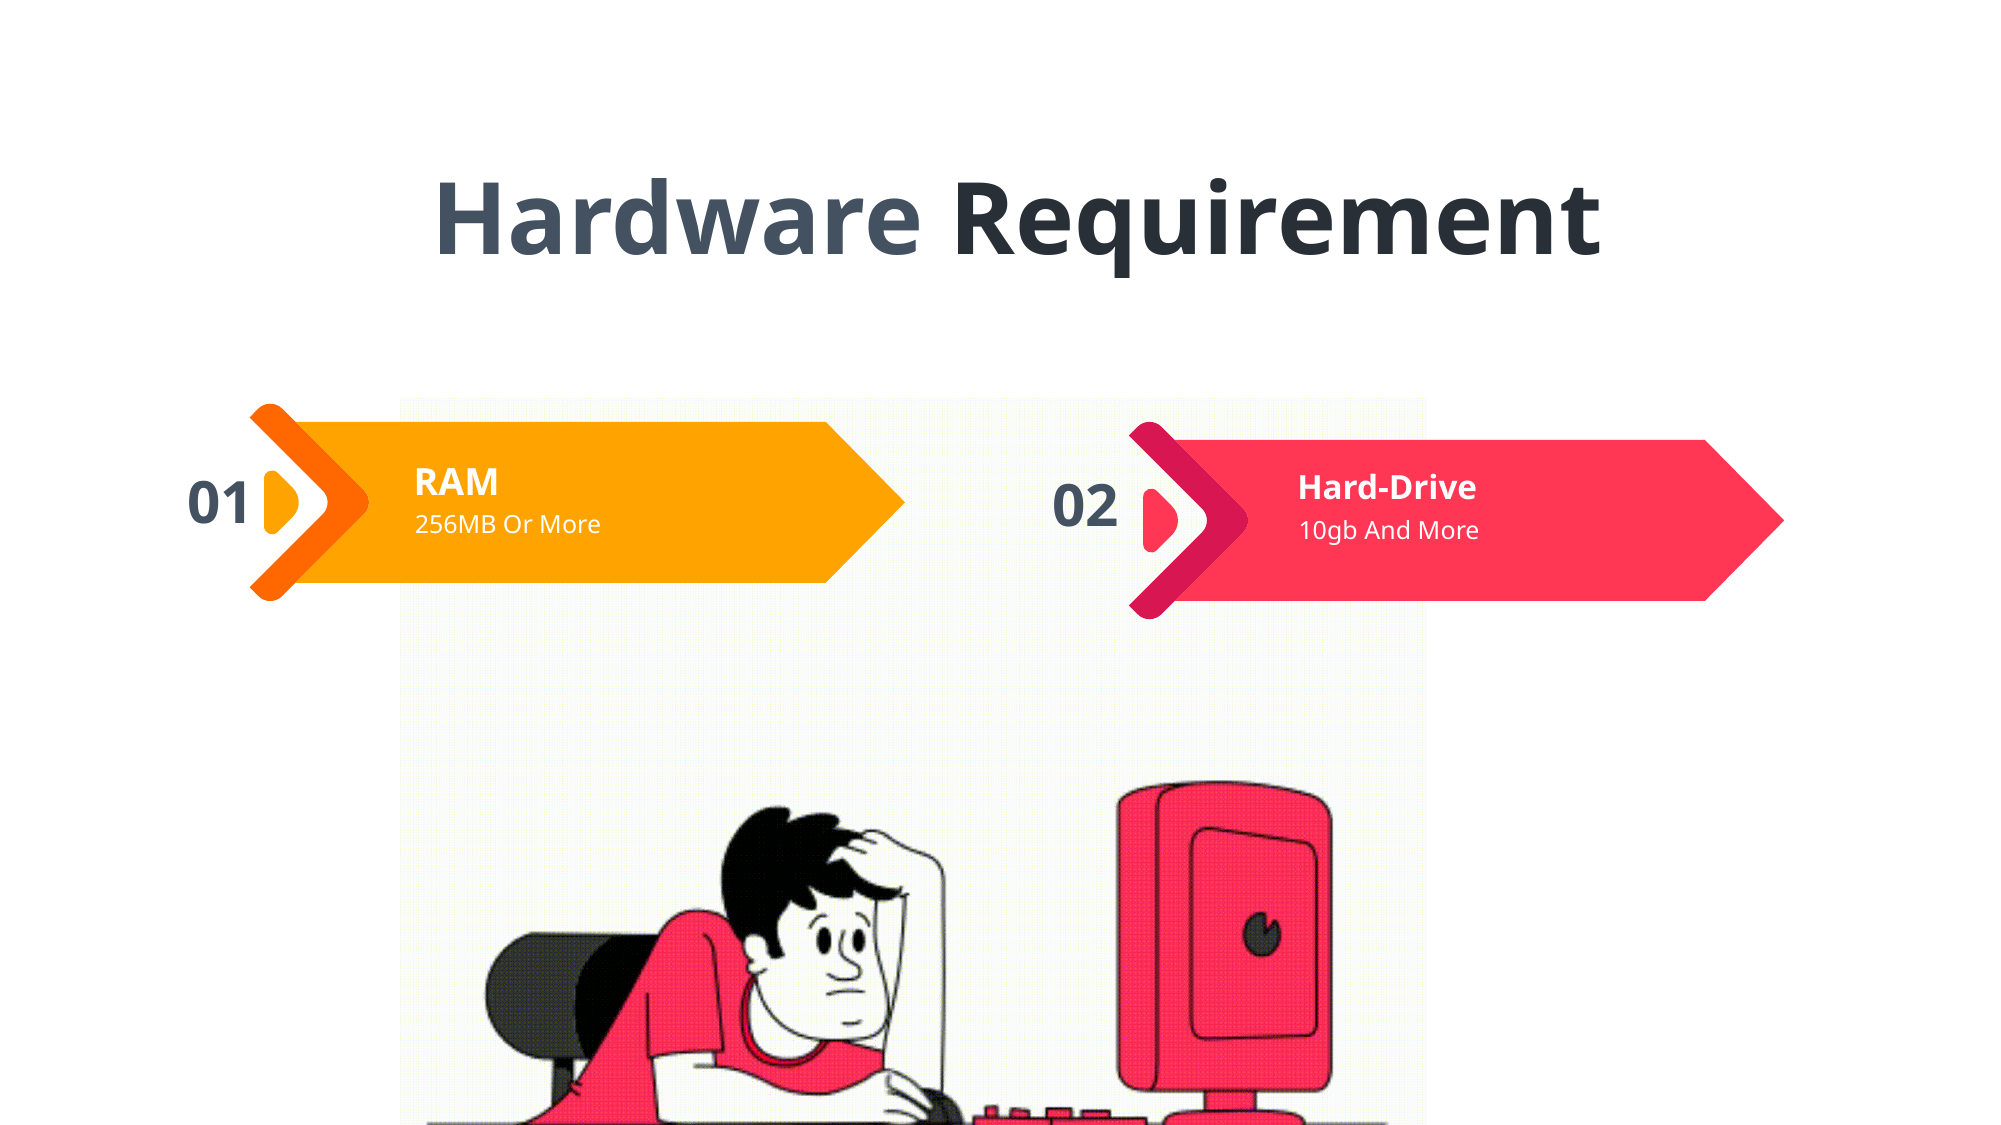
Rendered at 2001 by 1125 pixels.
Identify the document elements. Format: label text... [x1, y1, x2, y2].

title Hardware Requirement [102, 168, 1933, 277]
text_box 01 [172, 465, 249, 536]
picture [400, 398, 1427, 1125]
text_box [249, 403, 901, 600]
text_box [1128, 421, 1780, 618]
